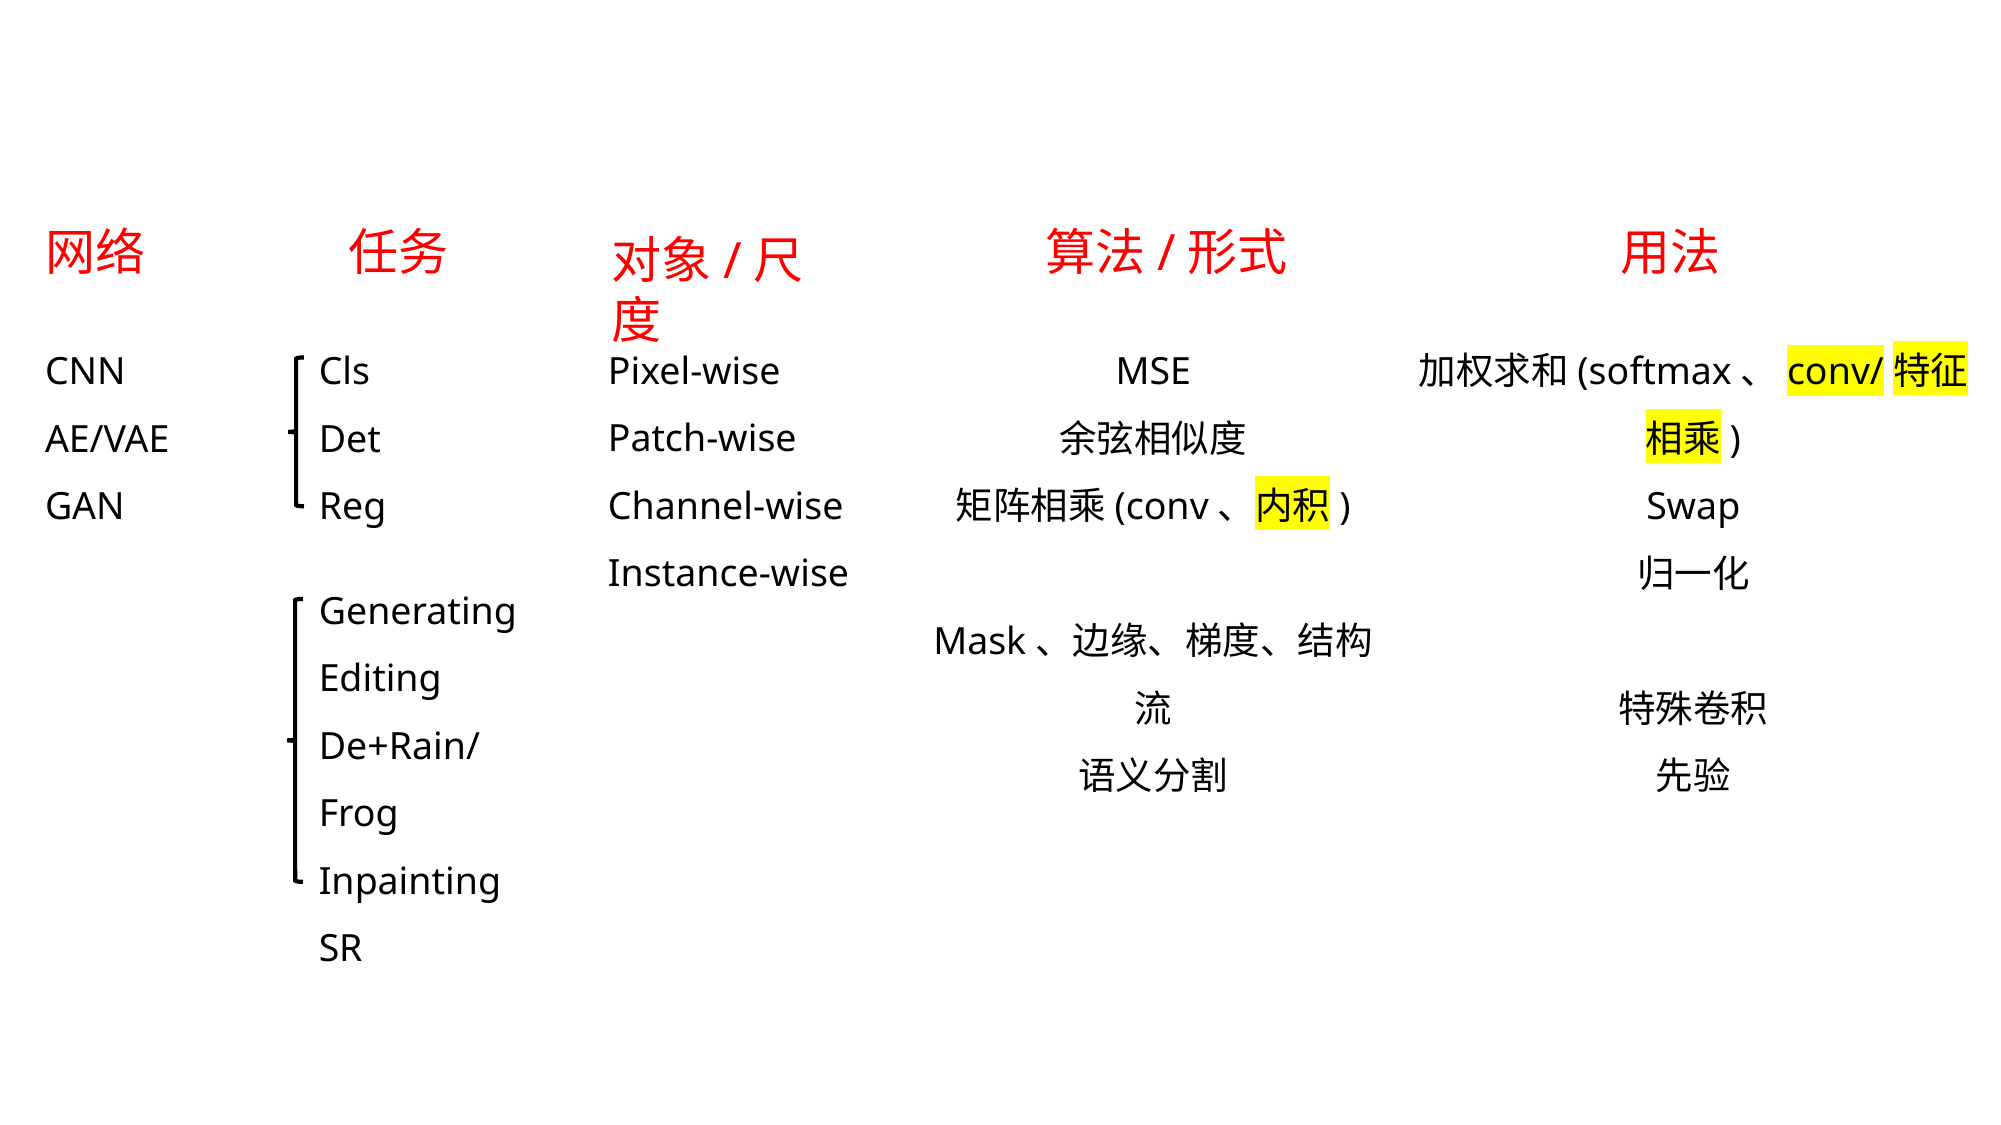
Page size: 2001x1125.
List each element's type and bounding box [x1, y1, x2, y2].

text_box [30, 212, 2000, 913]
